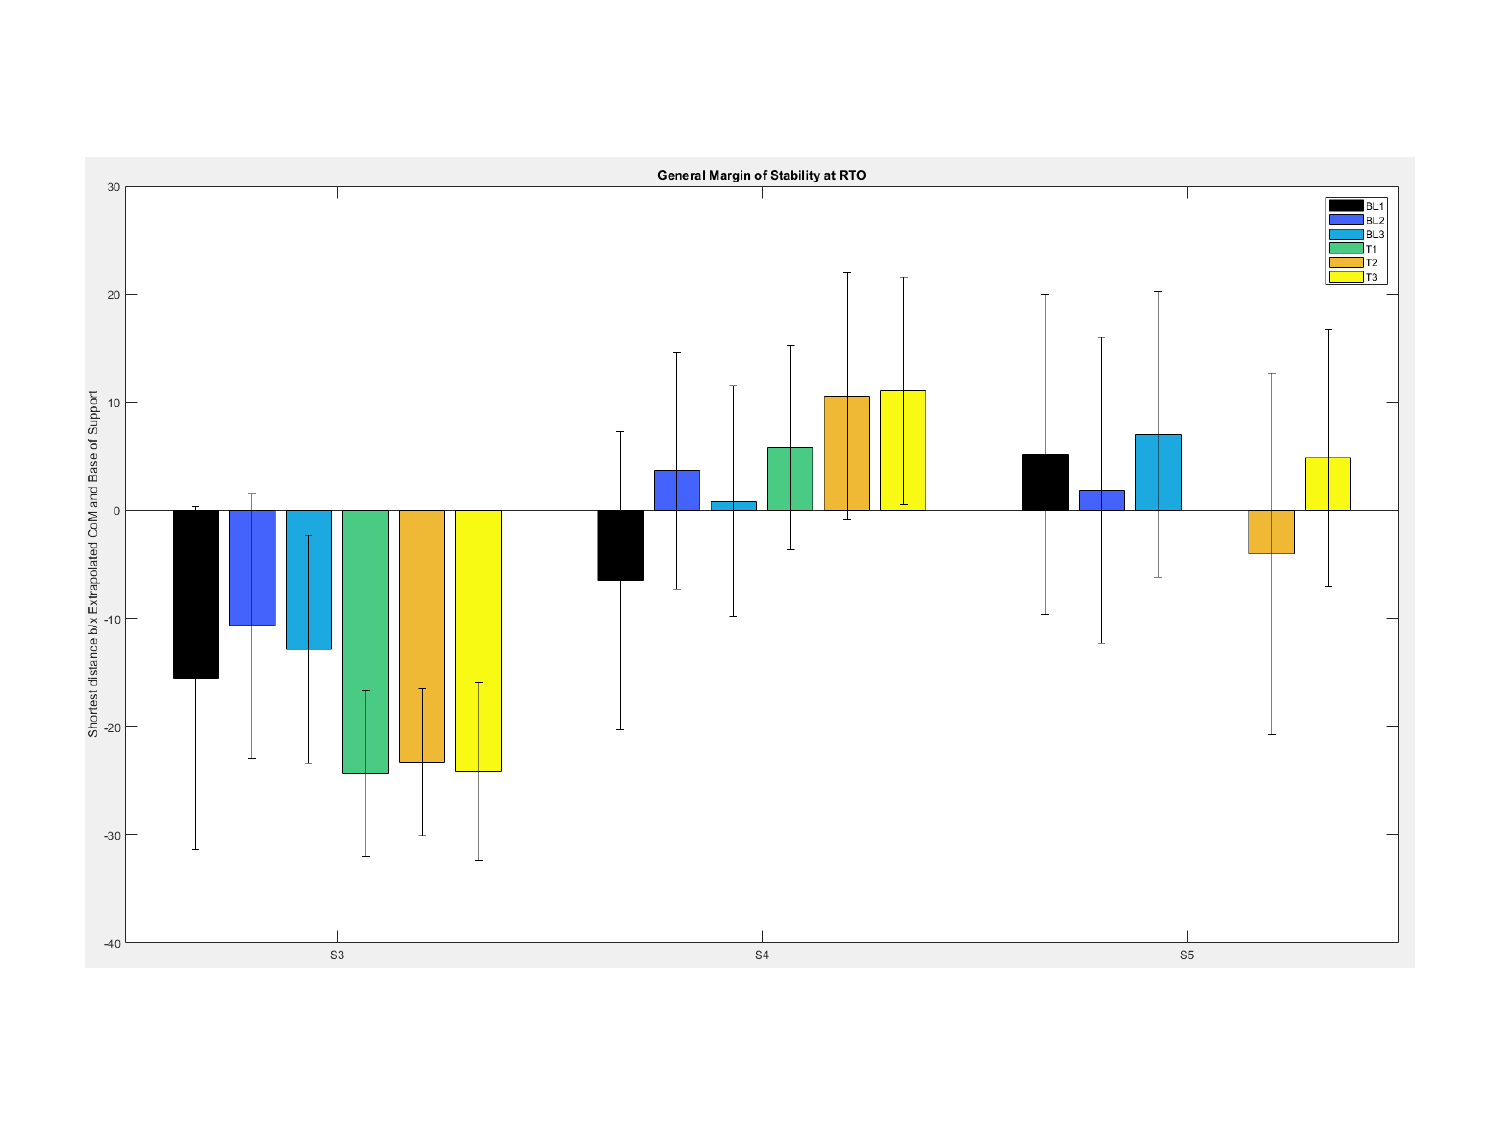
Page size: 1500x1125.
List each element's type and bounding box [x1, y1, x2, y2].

picture [84, 157, 1416, 968]
